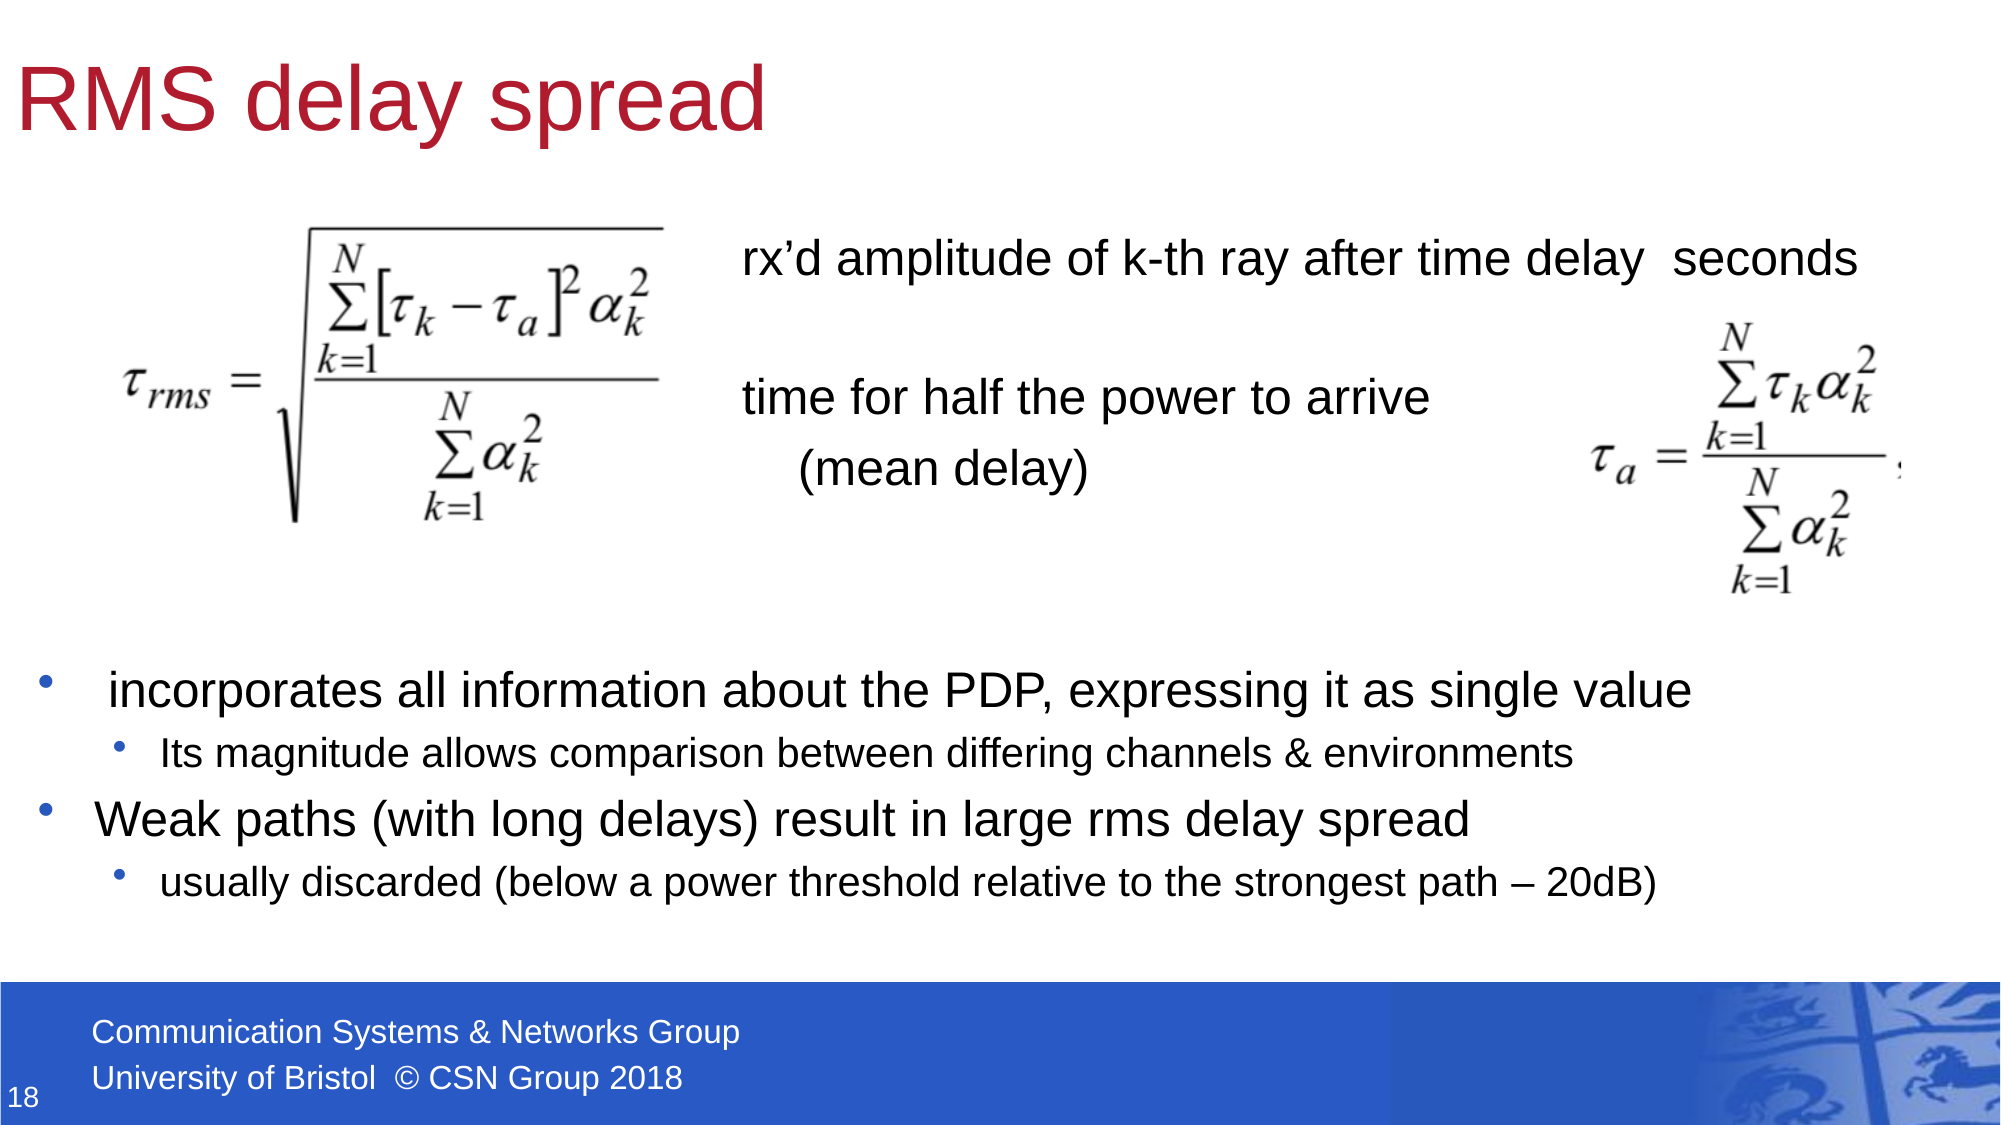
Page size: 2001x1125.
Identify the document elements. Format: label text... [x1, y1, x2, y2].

slide_number 18 [0, 1070, 105, 1125]
picture [104, 187, 714, 564]
picture [1581, 307, 1902, 615]
title RMS delay spread [0, 0, 1867, 188]
picture [0, 982, 2001, 1125]
